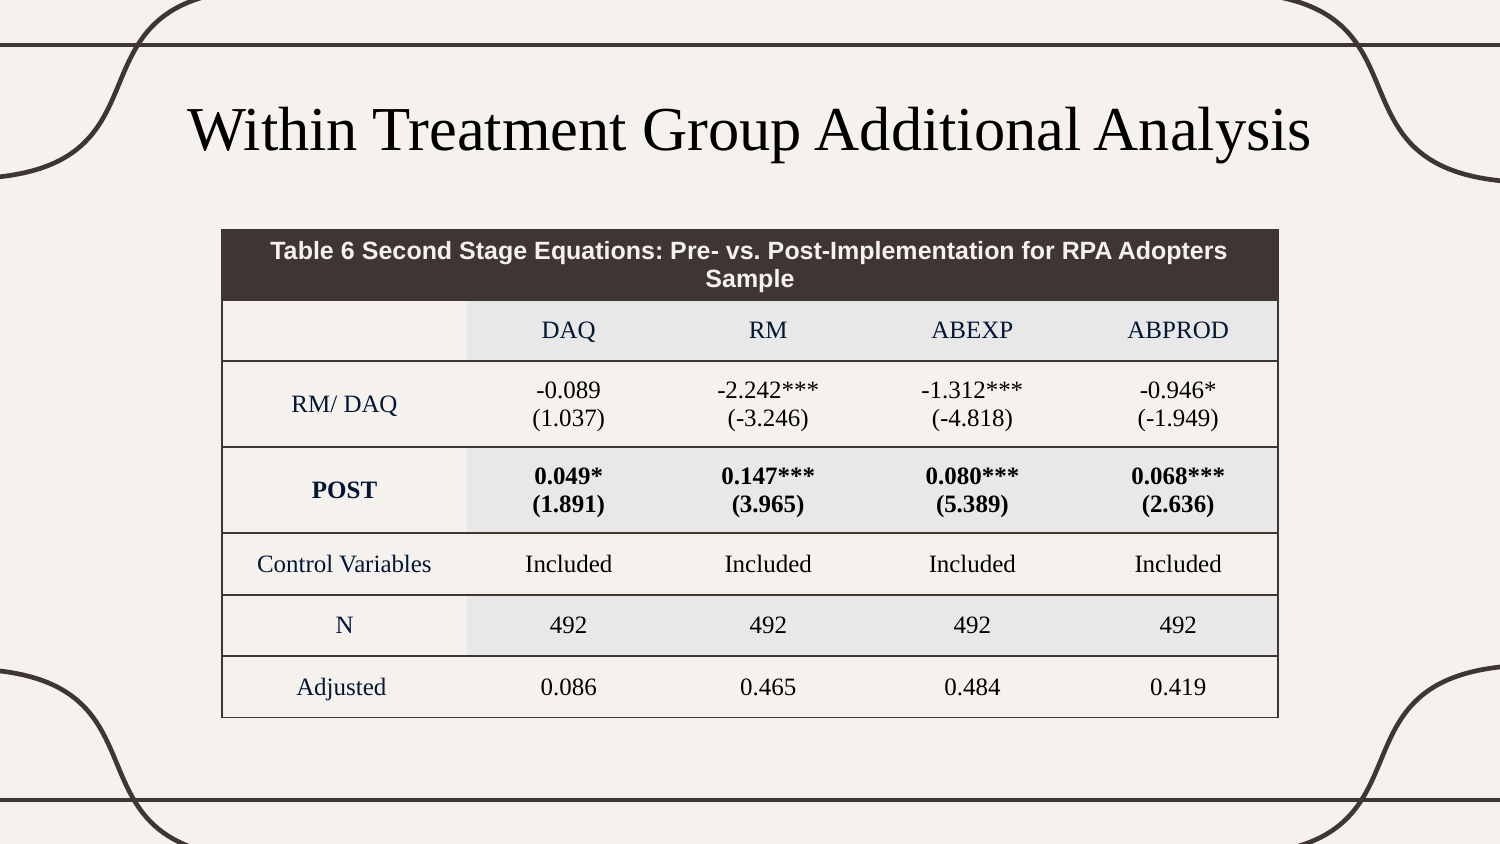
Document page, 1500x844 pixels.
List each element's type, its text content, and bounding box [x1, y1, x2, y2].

title Within Treatment Group Additional Analysis [116, 72, 1383, 167]
